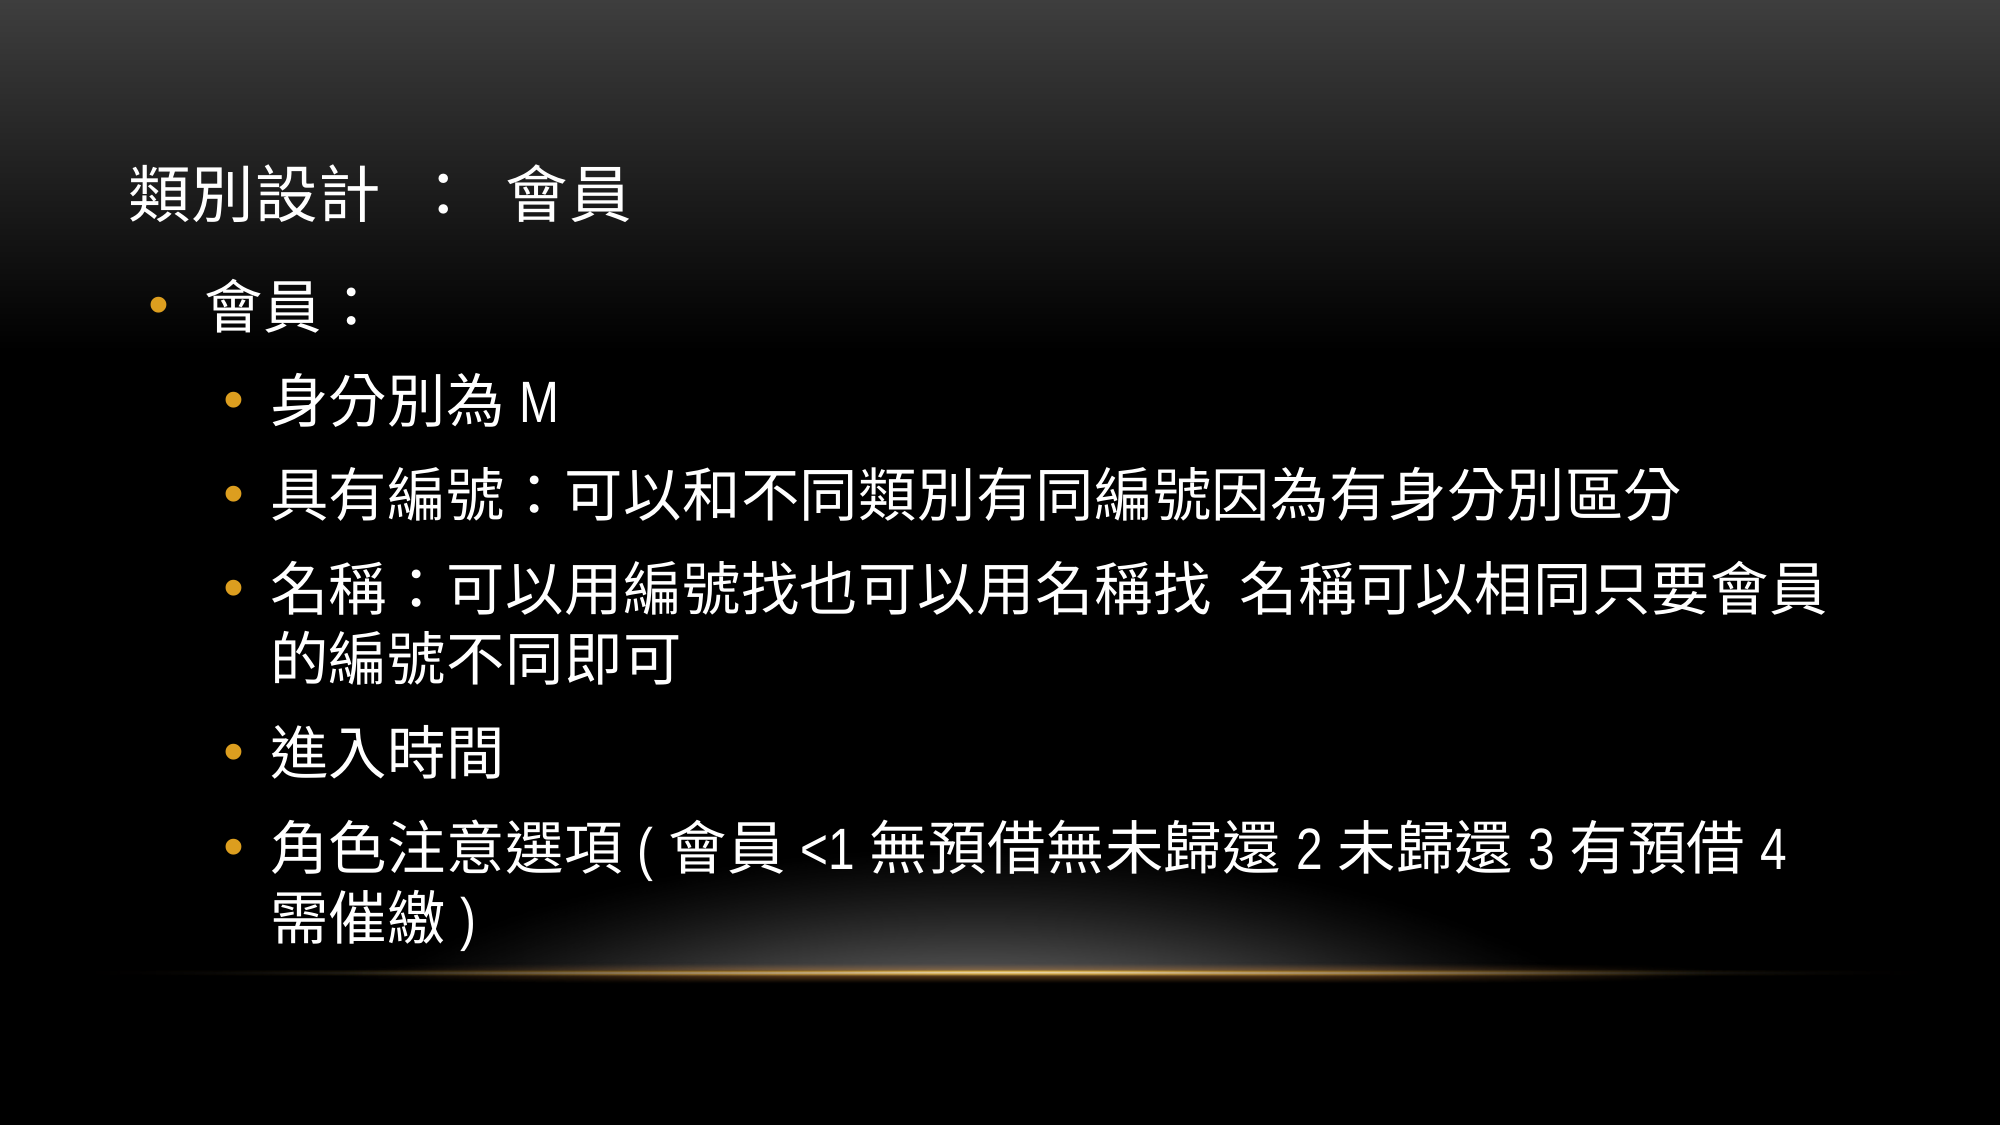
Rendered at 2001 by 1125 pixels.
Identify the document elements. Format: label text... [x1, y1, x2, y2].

title 類別設計 ： 會員 [113, 50, 1847, 238]
picture [0, 0, 2000, 1125]
list 會員： 身分別為M 具有編號：可以和不同類別有同編號因為有身分別區分 名稱：可以用編號找也可以用名稱找 名稱可以相同只要會員的編號不同即可 進入時間 角色注意選項(會員<1無預借無未歸還2未歸還3有預借4需催繳) [133, 262, 1867, 938]
